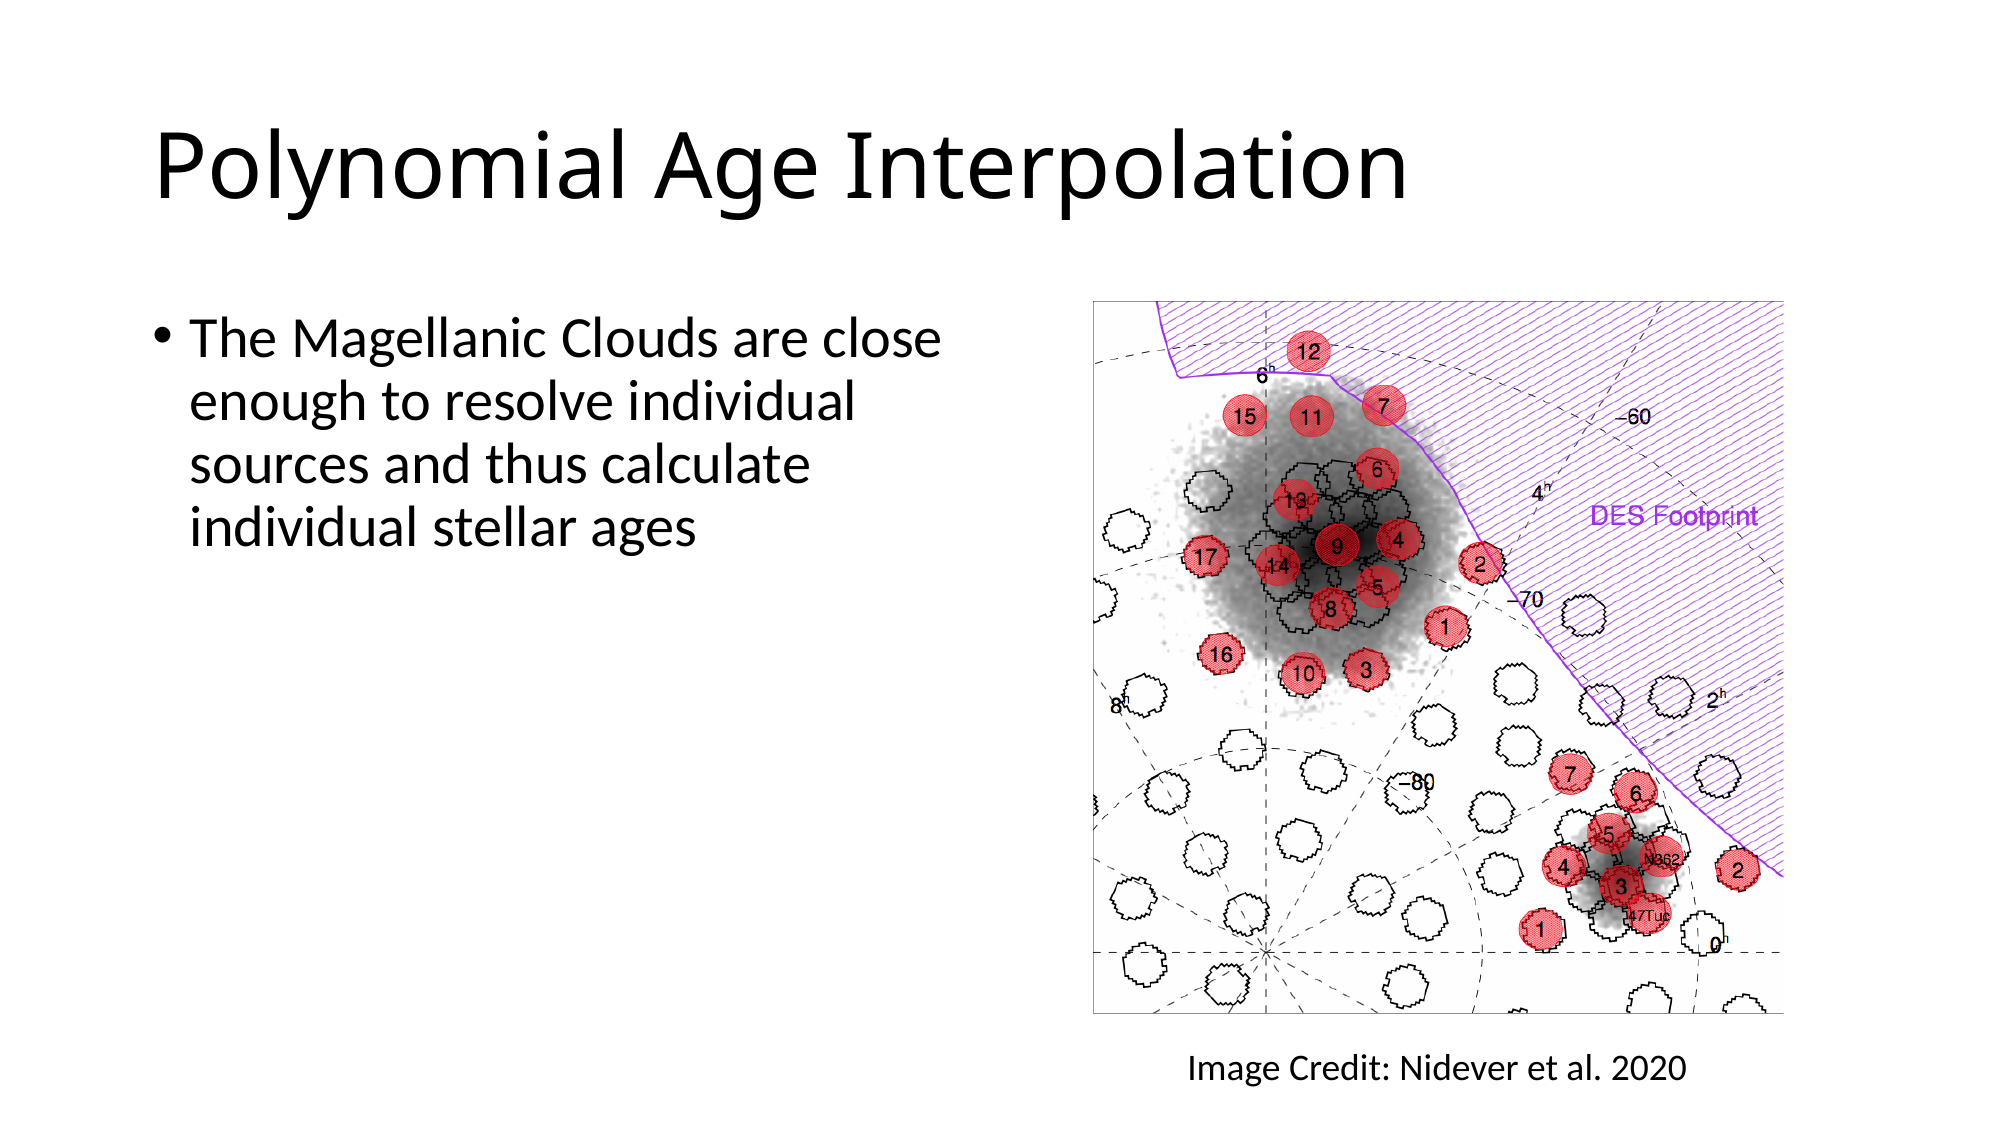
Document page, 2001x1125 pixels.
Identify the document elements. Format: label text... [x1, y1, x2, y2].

list The Magellanic Clouds are close enough to resolve individual sources and thus calculate individual stellar ages [137, 299, 988, 1014]
title Polynomial Age Interpolation [137, 59, 1863, 278]
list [1091, 299, 1784, 1014]
text_box Image Credit: Nidever et al. 2020 [1172, 1035, 1703, 1096]
